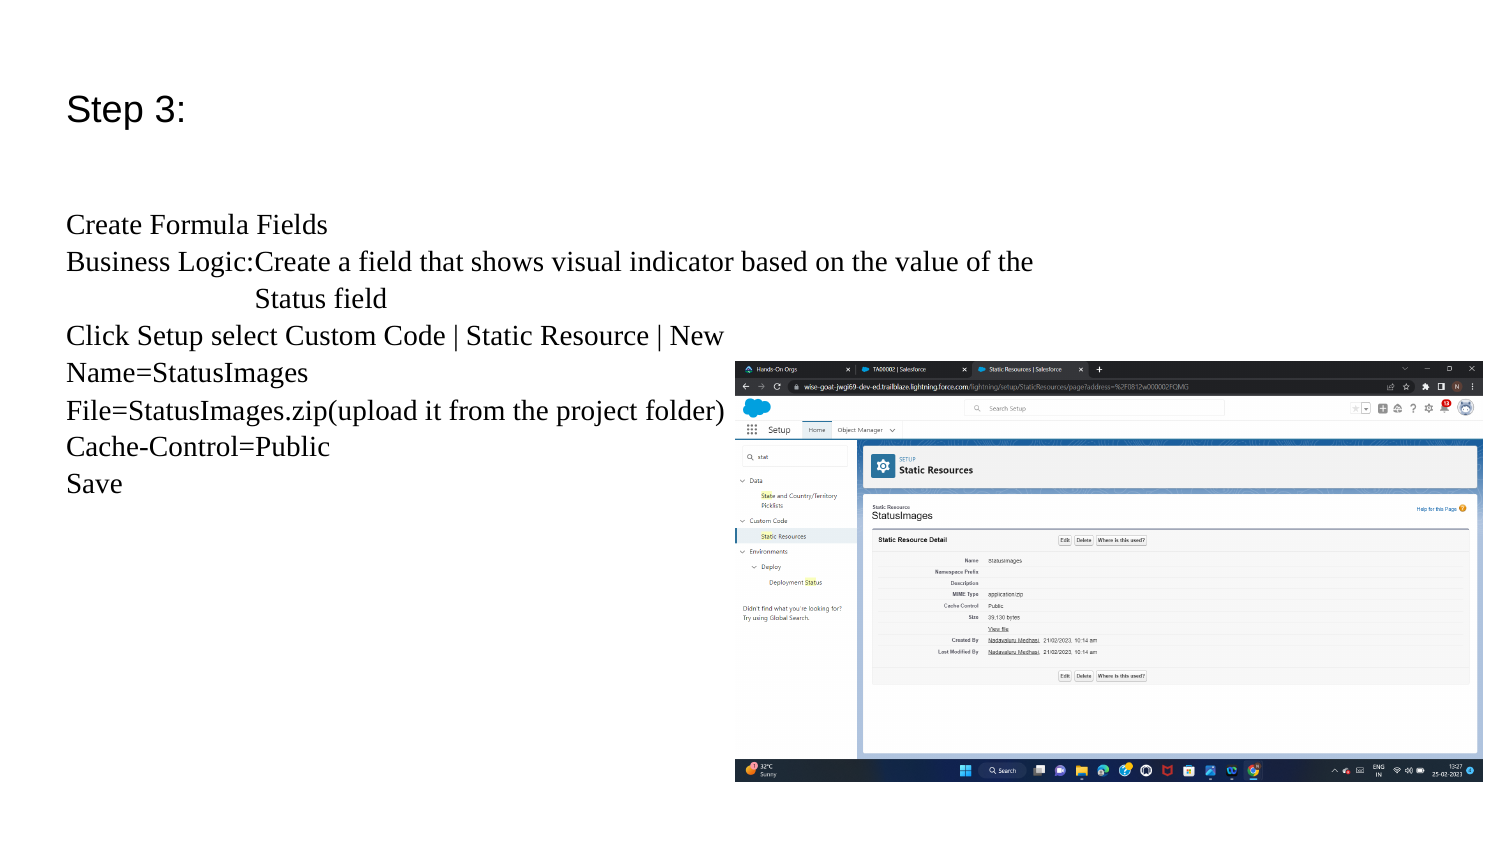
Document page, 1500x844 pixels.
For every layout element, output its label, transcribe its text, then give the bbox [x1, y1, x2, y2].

picture [735, 360, 1483, 782]
title Step 3: [51, 72, 1449, 167]
list Create Formula Fields Business Logic:Create a field that shows visual indicator based on the value of the Status field Click Setup select Custom Code | Static Resource | New Name=StatusImages File=StatusImages.zip(upload it from the project folder) Cache-Control=Public Save [51, 189, 1449, 750]
